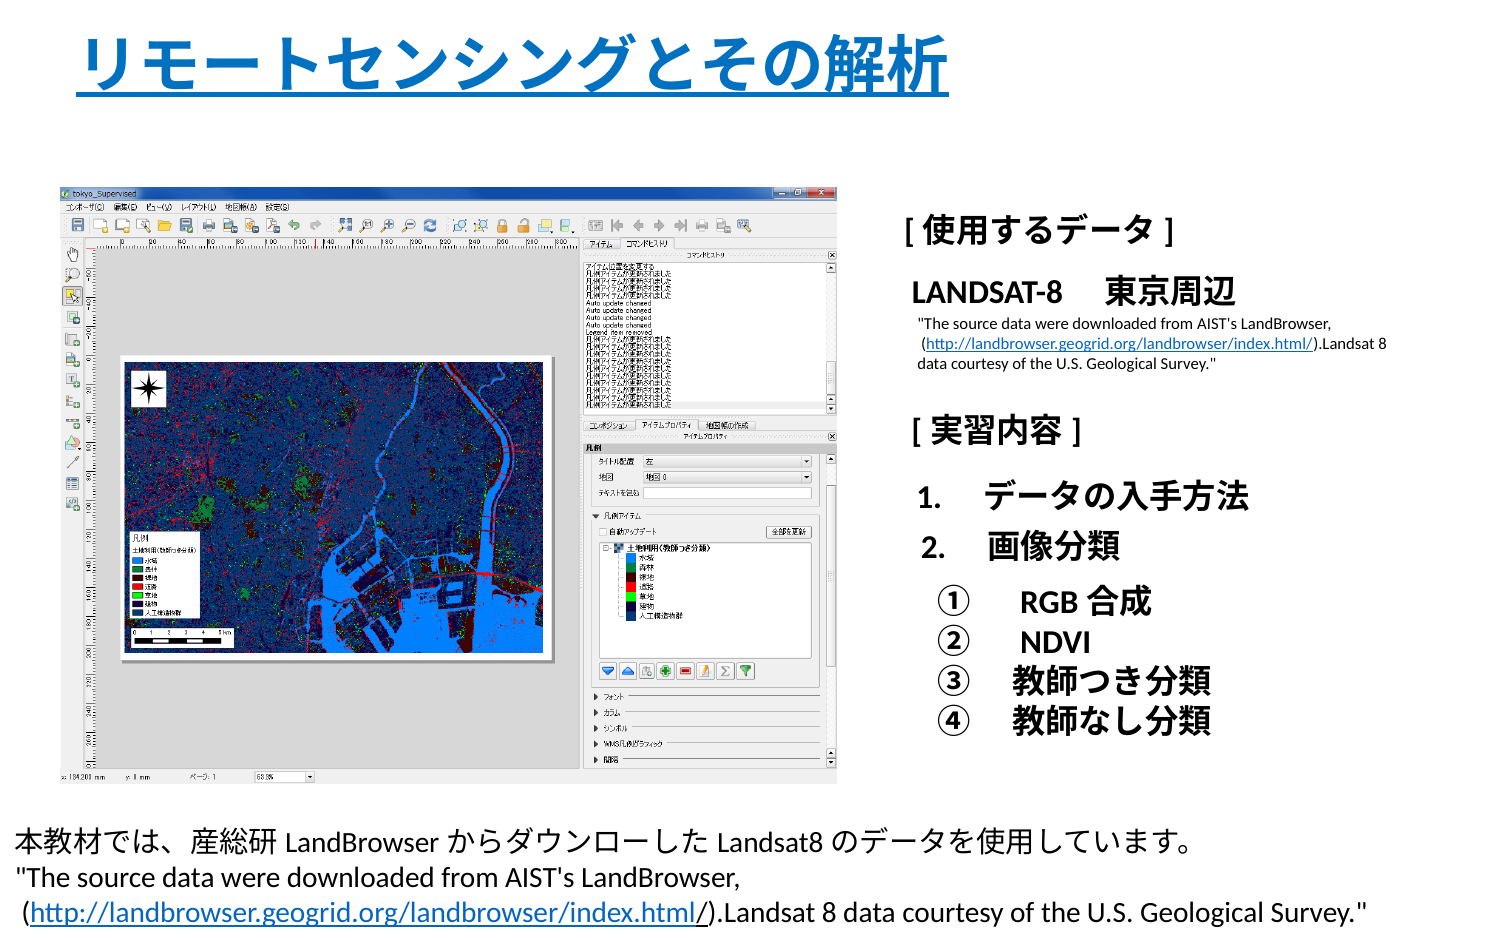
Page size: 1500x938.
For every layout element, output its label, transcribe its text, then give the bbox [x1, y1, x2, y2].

text_box LANDSAT-8 東京周辺 [897, 262, 1253, 398]
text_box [902, 401, 1253, 750]
title リモートセンシングとその解析 [60, 25, 1355, 109]
text_box "The source data were downloaded from AIST's LandBrowser, (http://landbrowser.geogrid.org/landbrowser/index.html/).Landsat 8 data courtesy of the U.S. Geological Survey." [902, 305, 1427, 381]
text_box [使用するデータ] [889, 202, 1190, 257]
picture [60, 187, 837, 784]
text_box 本教材では、産総研LandBrowserからダウンローしたLandsat8のデータを使用しています。 "The source data were downloaded from AIST's LandBrowser, (http://landbrowser.geogrid.org/landbrowser/index.html/).Landsat 8 data courtesy of the U.S. Geological Survey." [0, 816, 1500, 937]
